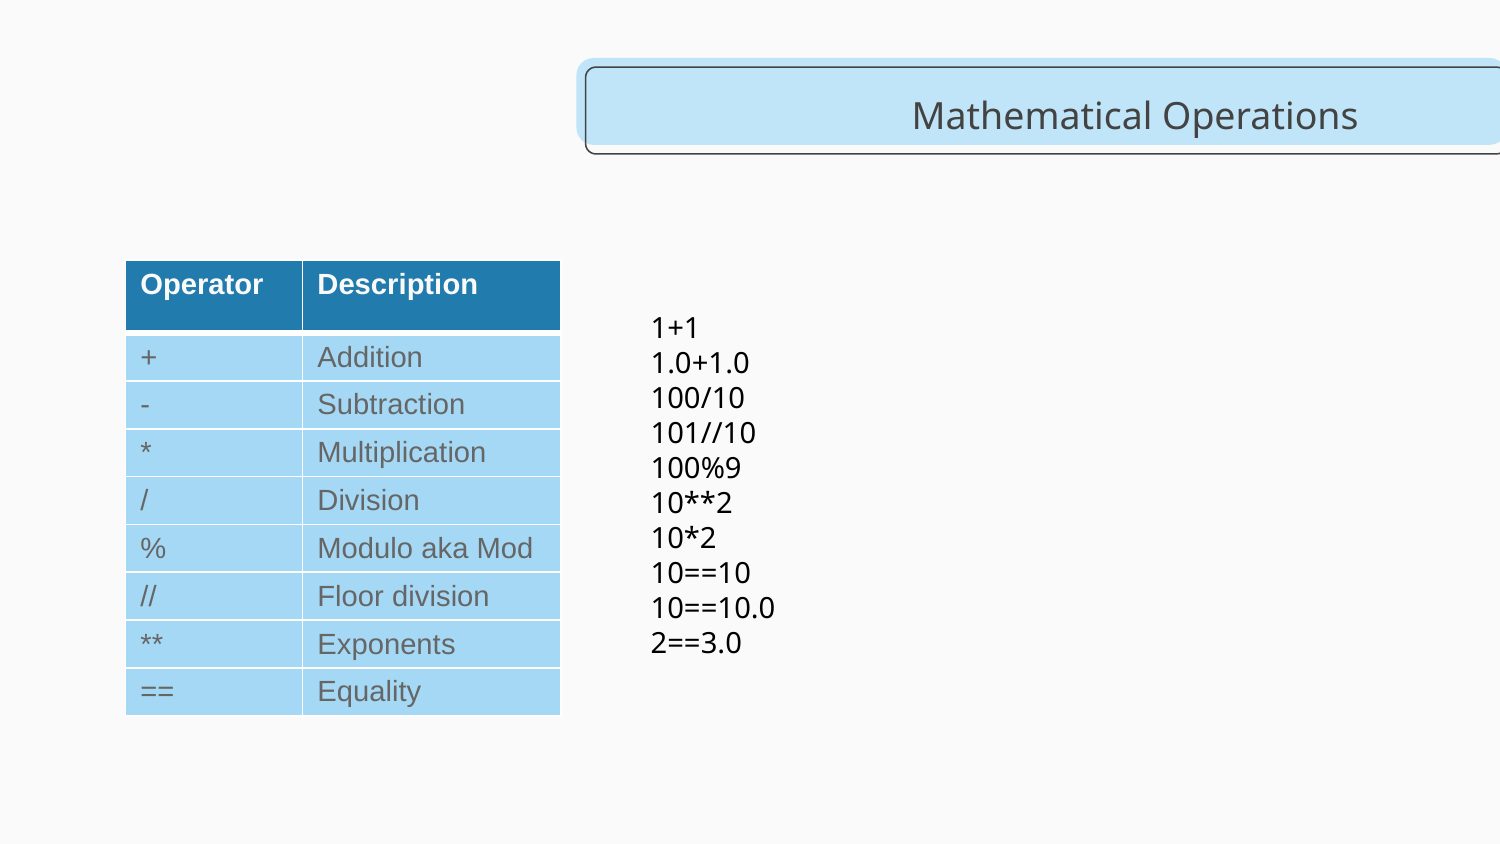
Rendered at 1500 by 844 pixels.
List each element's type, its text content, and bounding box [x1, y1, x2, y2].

table_cell - [126, 382, 302, 428]
table_cell == [126, 669, 302, 715]
title Mathematical Operations [849, 75, 1374, 154]
table_cell Modulo aka Mod [303, 525, 560, 571]
table_cell // [126, 573, 302, 619]
table_header Operator [126, 261, 302, 330]
table_header Description [303, 261, 560, 330]
table_cell / [126, 477, 302, 524]
table_cell Addition [303, 336, 560, 380]
table_cell Division [303, 477, 560, 524]
table_cell + [126, 336, 302, 380]
table_cell % [126, 525, 302, 571]
table_cell Multiplication [303, 430, 560, 476]
table_cell Subtraction [303, 382, 560, 428]
table_cell Floor division [303, 573, 560, 619]
table_cell Exponents [303, 621, 560, 667]
table_cell Equality [303, 669, 560, 715]
text_box 1+1 1.0+1.0 100/10 101//10 100%9 10**2 10*2 10==10 10==10.0 2==3.0 [635, 294, 1428, 675]
table_cell * [126, 430, 302, 476]
table_cell ** [126, 621, 302, 667]
